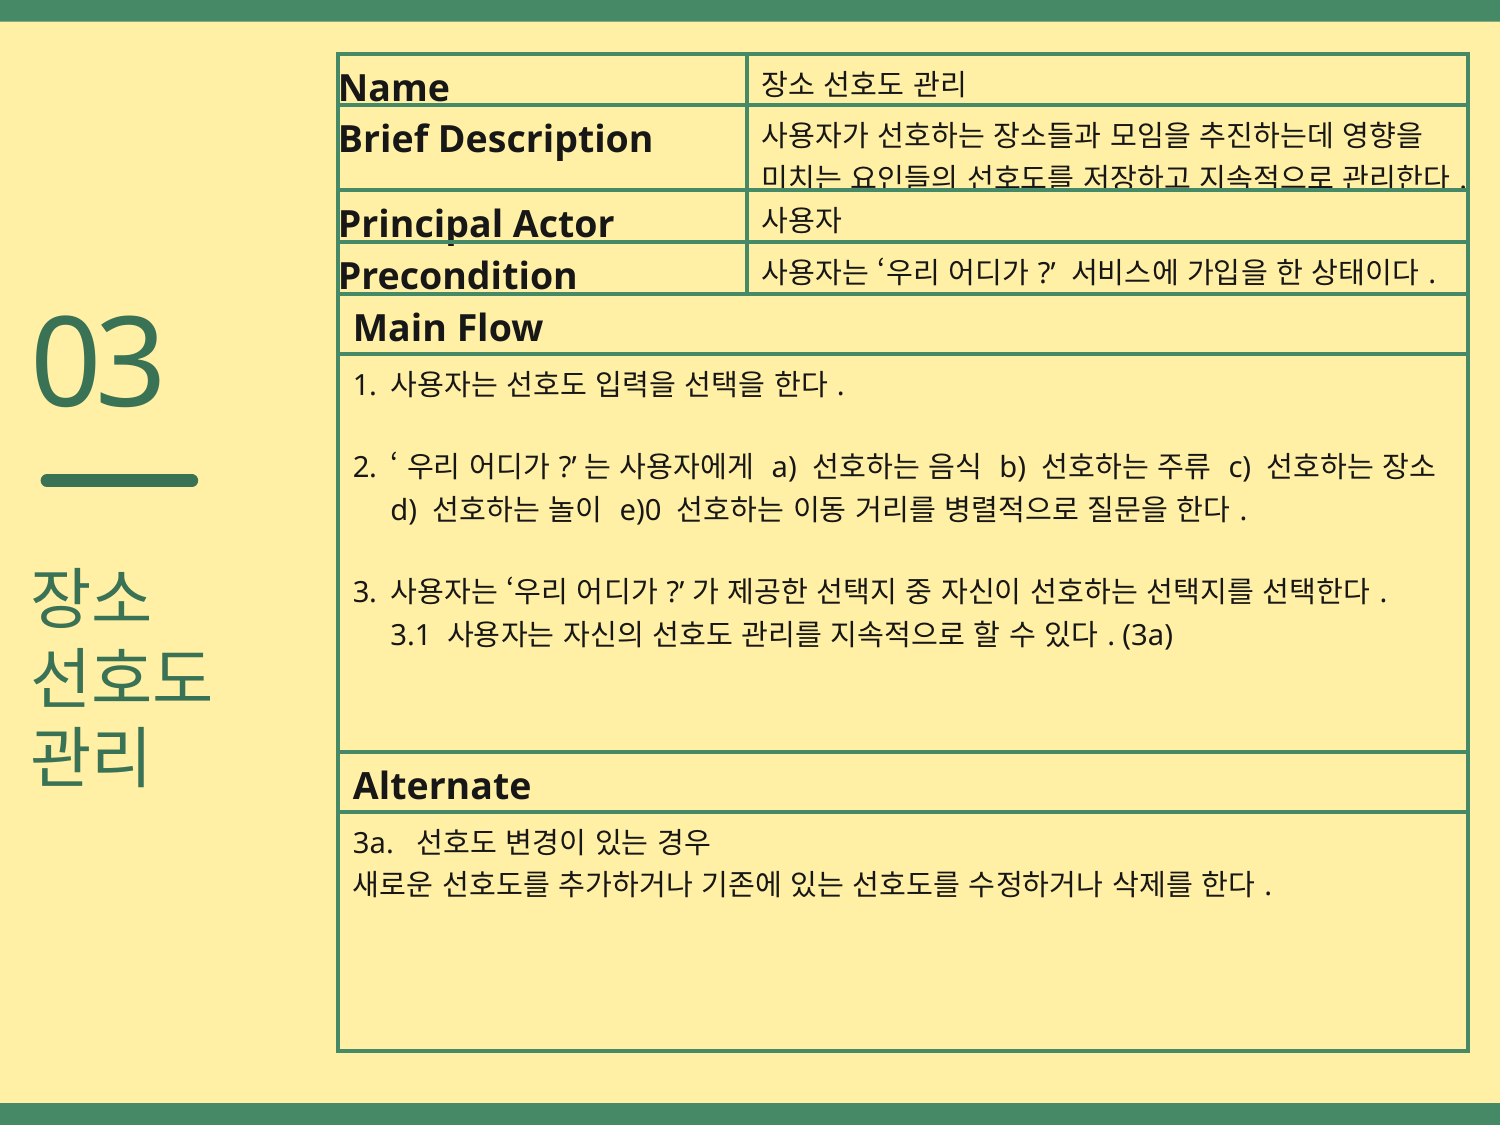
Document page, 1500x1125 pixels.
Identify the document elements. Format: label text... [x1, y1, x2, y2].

text_box 03 [30, 326, 283, 432]
table_cell 사용자는 ‘우리 어디가?’ 서비스에 가입을 한 상태이다. [749, 244, 1466, 292]
table_cell 사용자 [749, 192, 1466, 240]
table_cell Precondition [340, 244, 745, 292]
table_header 장소 선호도 관리 [749, 56, 1466, 103]
table_header Name [340, 56, 745, 103]
table_cell Principal Actor [340, 192, 745, 240]
text_box 장소 선호도 관리 [30, 556, 336, 797]
table_cell 3a. 선호도 변경이 있는 경우 새로운 선호도를 추가하거나 기존에 있는 선호도를 수정하거나 삭제를 한다. [340, 814, 1466, 1049]
table_cell 사용자가 선호하는 장소들과 모임을 추진하는데 영향을 미치는 요인들의 선호도를 저장하고 지속적으로 관리한다. [749, 107, 1466, 188]
table_cell 사용자는 선호도 입력을 선택을 한다. ‘우리 어디가?’는 사용자에게 a) 선호하는 음식 b) 선호하는 주류 c) 선호하는 장소 d) 선호하는 놀이 e)0 선호하는 이동 거리를 병렬적으로 질문을 한다. 사용자는 ‘우리 어디가?’가 제공한 선택지 중 자신이 선호하는 선택지를 선택한다. 3.1 사용자는 자신의 선호도 관리를 지속적으로 할 수 있다. (3a) [340, 356, 1466, 750]
table_cell Main Flow [340, 296, 1466, 352]
table_cell Alternate [340, 754, 1466, 810]
table_cell Brief Description [340, 107, 745, 188]
